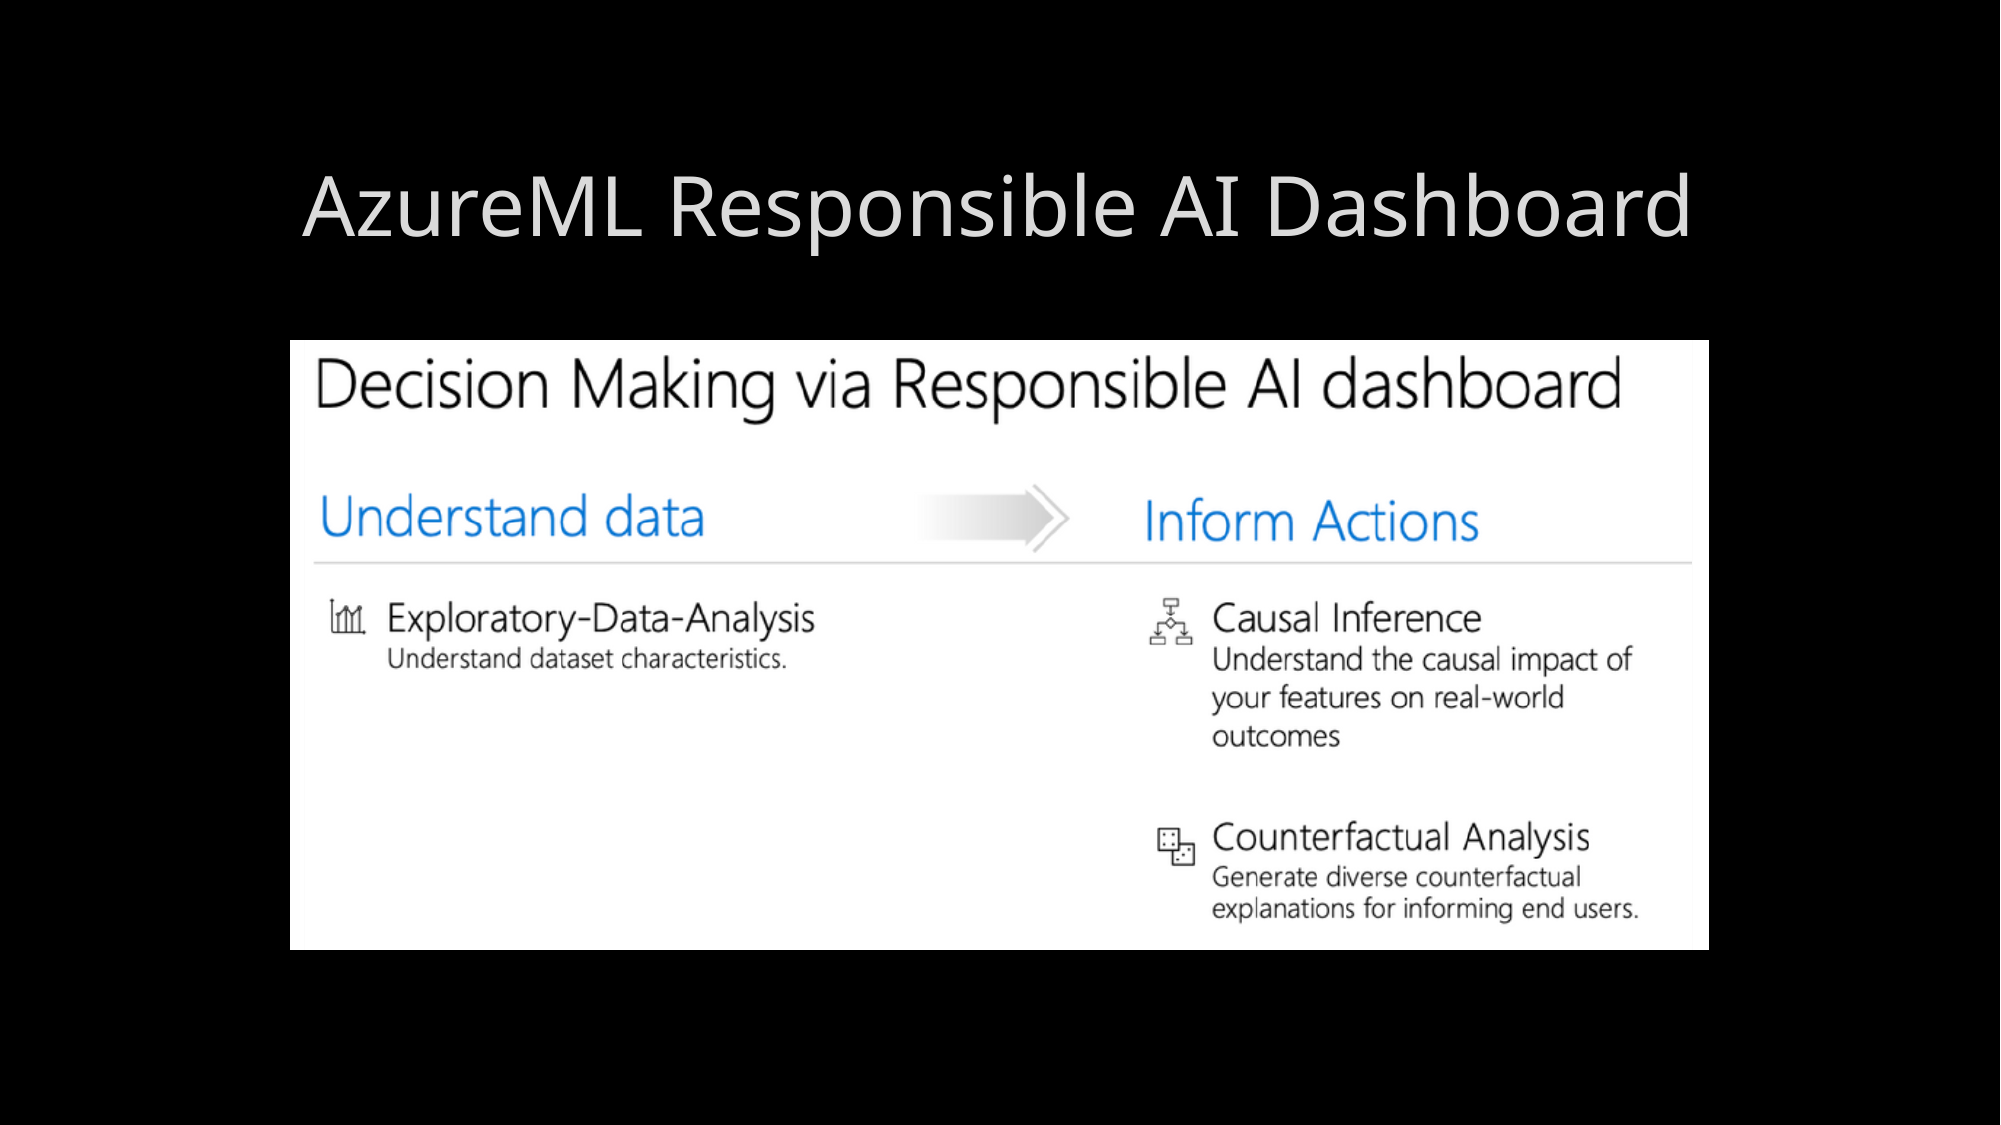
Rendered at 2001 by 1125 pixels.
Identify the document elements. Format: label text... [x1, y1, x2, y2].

title AzureML Responsible AI Dashboard [149, 99, 1849, 307]
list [289, 340, 1709, 951]
